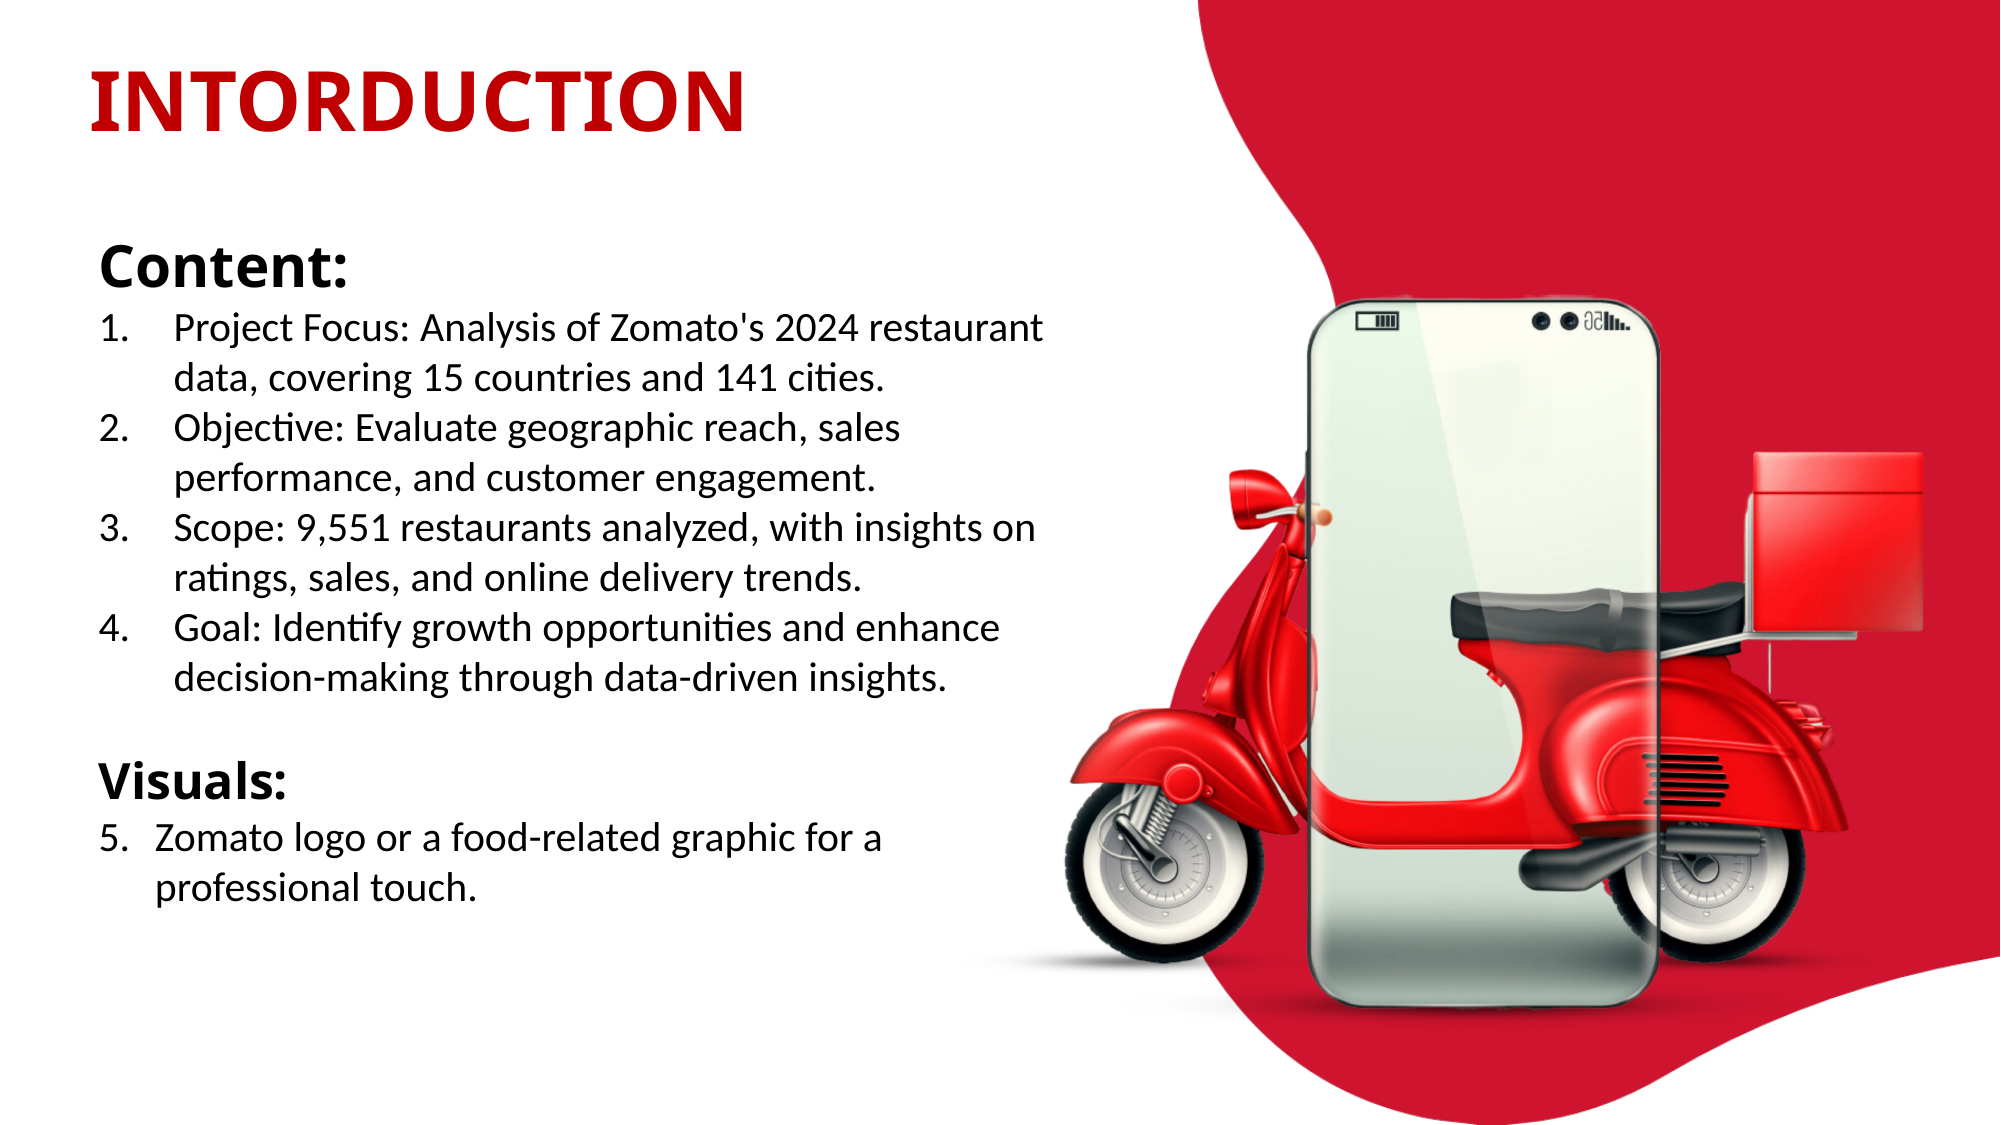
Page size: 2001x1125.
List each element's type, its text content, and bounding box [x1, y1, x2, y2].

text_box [949, 293, 1925, 1031]
picture [1159, 0, 2000, 1125]
text_box INTORDUCTION [74, 40, 1075, 156]
text_box Content: Project Focus: Analysis of Zomato's 2024 restaurant data, covering 15 countries and 141 cities. Objective: Evaluate geographic reach, sales performance, and customer engagement. Scope: 9,551 restaurants analyzed, with insights on ratings, sales, and online delivery trends. Goal: Identify growth opportunities and enhance decision-making through data-driven insights. Visuals: Zomato logo or a food-related graphic for a professional touch. [83, 222, 1085, 918]
